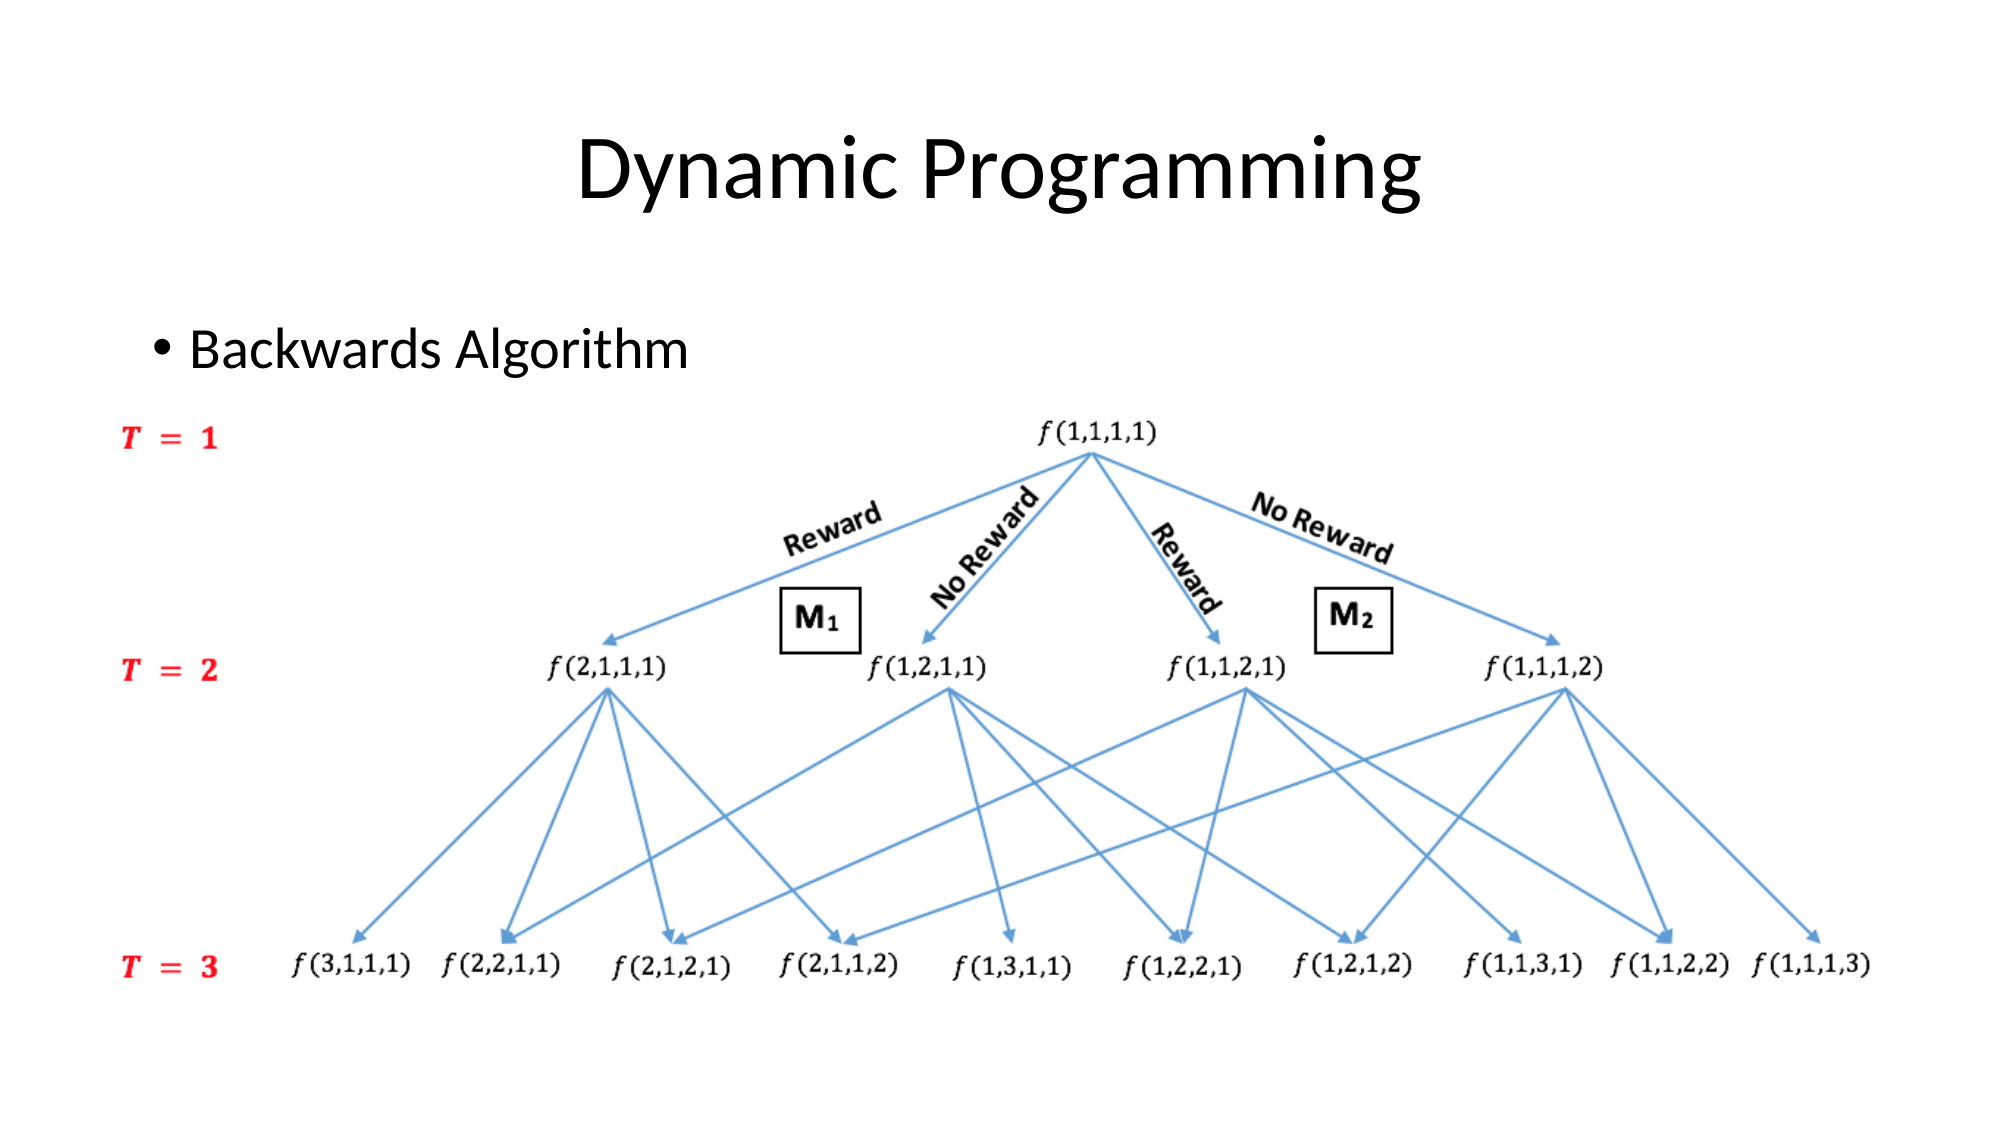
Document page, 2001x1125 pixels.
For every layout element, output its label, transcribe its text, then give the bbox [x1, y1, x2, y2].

list Backwards Algorithm [137, 311, 1863, 398]
title Dynamic Programming [137, 59, 1863, 278]
picture [106, 399, 1894, 1026]
